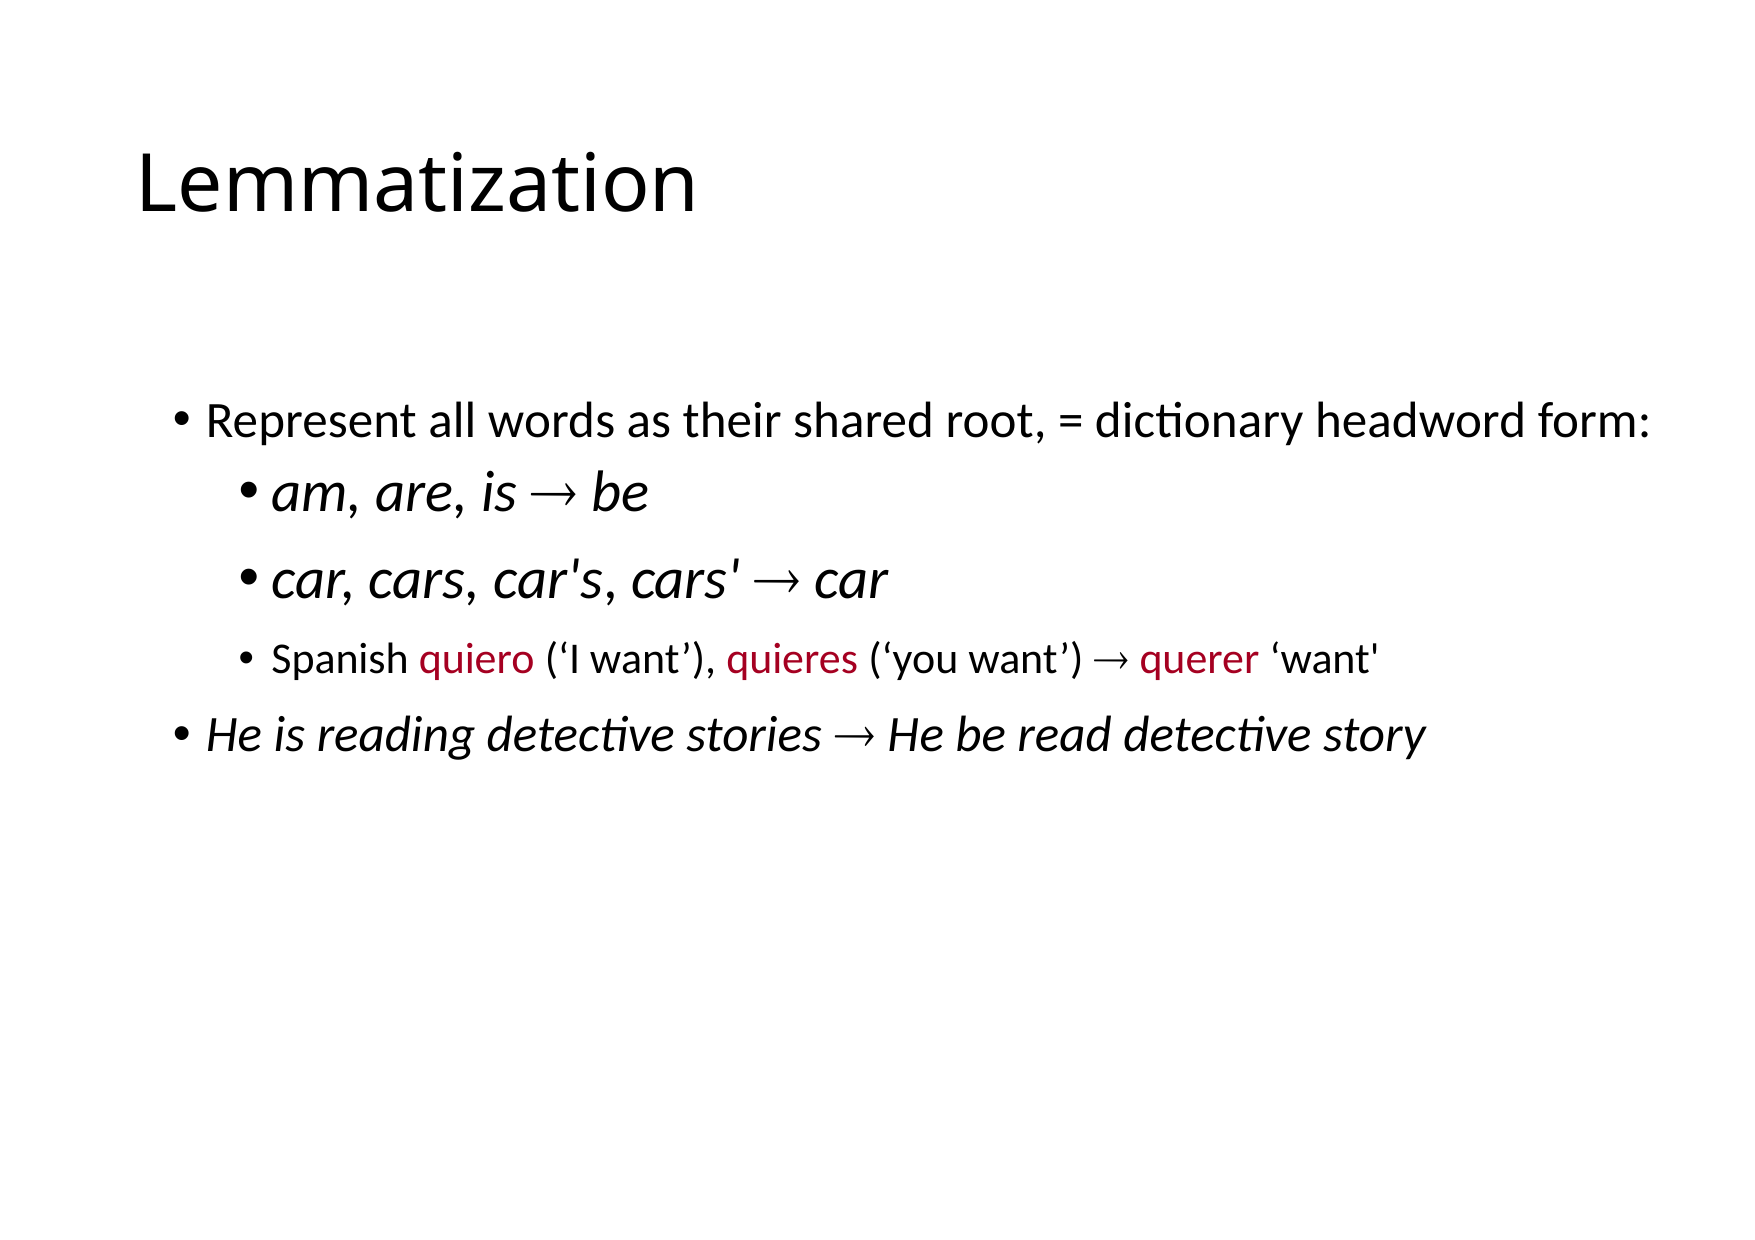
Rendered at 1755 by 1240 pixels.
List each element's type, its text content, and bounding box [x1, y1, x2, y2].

title Lemmatization [120, 66, 1634, 306]
list Represent all words as their shared root, = dictionary headword form: am, are, is  be car, cars, car's, cars'  car Spanish quiero (‘I want’), quieres (‘you want’)  querer ‘want' He is reading detective stories  He be read detective story [157, 385, 1755, 1073]
